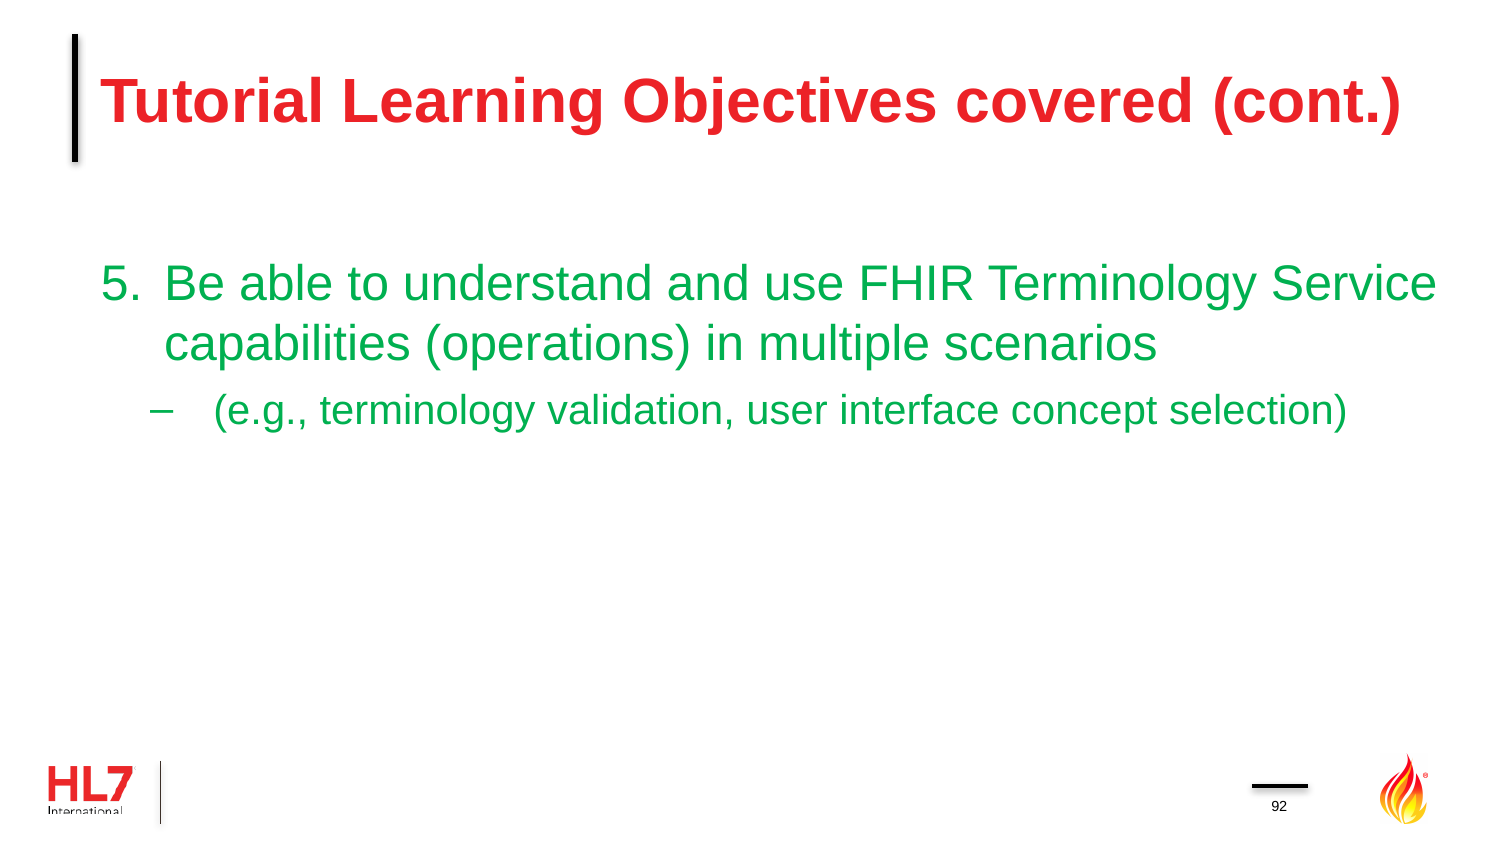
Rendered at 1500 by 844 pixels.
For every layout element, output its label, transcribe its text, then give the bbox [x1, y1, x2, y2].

picture [1380, 753, 1428, 824]
list Be able to understand and use FHIR Terminology Service capabilities (operations) in multiple scenarios (e.g., terminology validation, user interface concept selection) [100, 250, 1451, 731]
title Tutorial Learning Objectives covered (cont.) [100, 33, 1451, 163]
slide_number 92 [1257, 788, 1302, 815]
